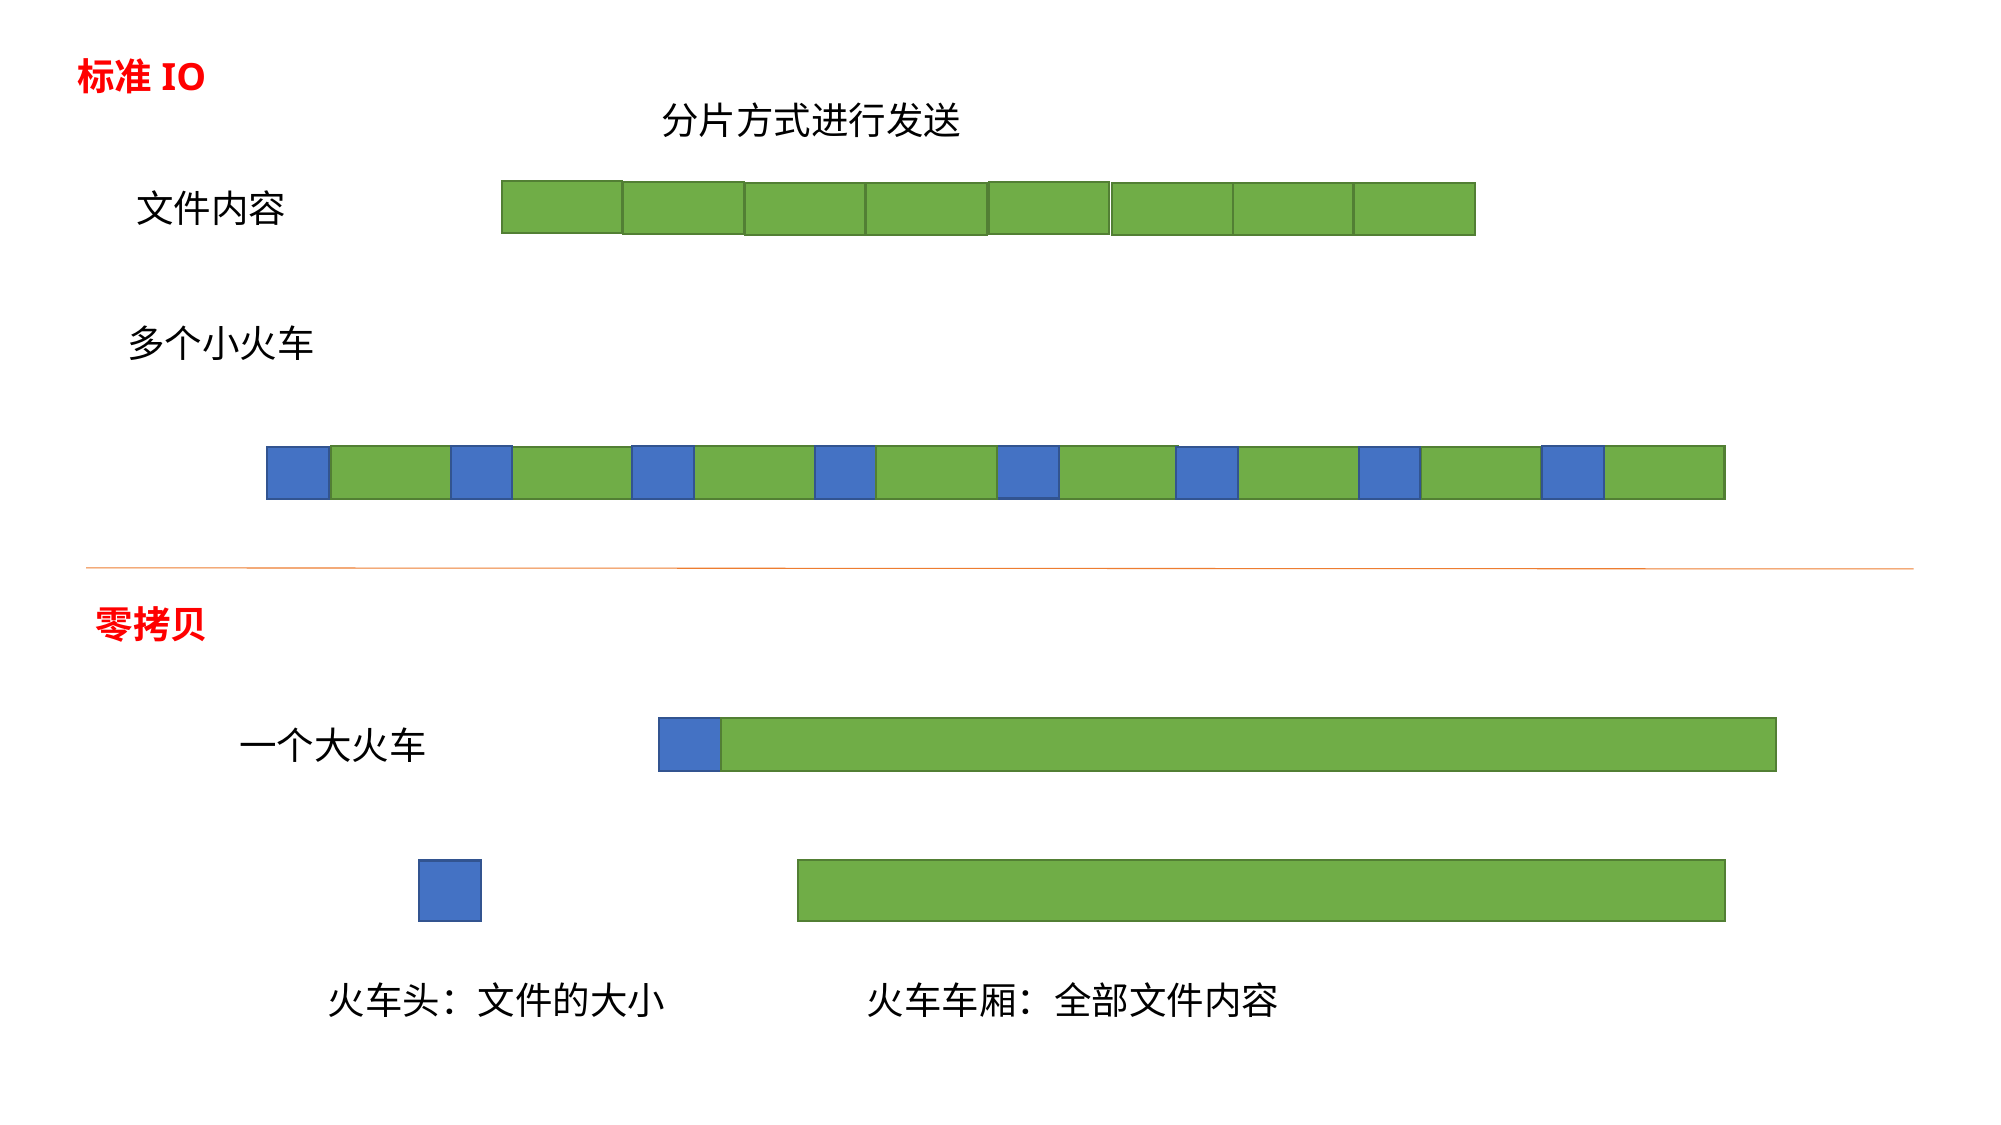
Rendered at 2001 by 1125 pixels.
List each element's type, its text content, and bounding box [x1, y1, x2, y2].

text_box [1175, 446, 1239, 500]
text_box 火车头：文件的大小 [312, 969, 681, 1030]
text_box [658, 717, 720, 772]
text_box [1421, 446, 1541, 500]
text_box [1060, 445, 1179, 500]
text_box [1111, 182, 1232, 236]
text_box [1358, 446, 1421, 500]
text_box [1605, 445, 1726, 500]
text_box 分片方式进行发送 [646, 89, 1005, 150]
text_box [998, 445, 1060, 500]
text_box 文件内容 [121, 177, 302, 238]
text_box [513, 446, 631, 500]
text_box [418, 859, 482, 922]
text_box [631, 445, 695, 500]
text_box [1232, 182, 1353, 236]
text_box [330, 445, 450, 500]
text_box [622, 181, 745, 235]
text_box 多个小火车 [112, 312, 330, 372]
text_box [266, 446, 330, 500]
text_box [450, 445, 513, 500]
text_box [875, 445, 998, 500]
text_box [814, 445, 875, 500]
text_box [695, 445, 814, 500]
text_box [744, 182, 865, 236]
text_box 火车车厢：全部文件内容 [851, 969, 1295, 1030]
text_box [720, 717, 1777, 772]
text_box [501, 180, 623, 234]
text_box 零拷贝 [80, 593, 224, 654]
text_box 一个大火车 [224, 714, 442, 774]
text_box [988, 181, 1110, 235]
text_box 标准IO [62, 45, 221, 105]
text_box [1353, 182, 1476, 236]
text_box [1541, 445, 1605, 500]
text_box [797, 859, 1726, 922]
text_box [865, 182, 988, 236]
text_box [1239, 446, 1358, 500]
